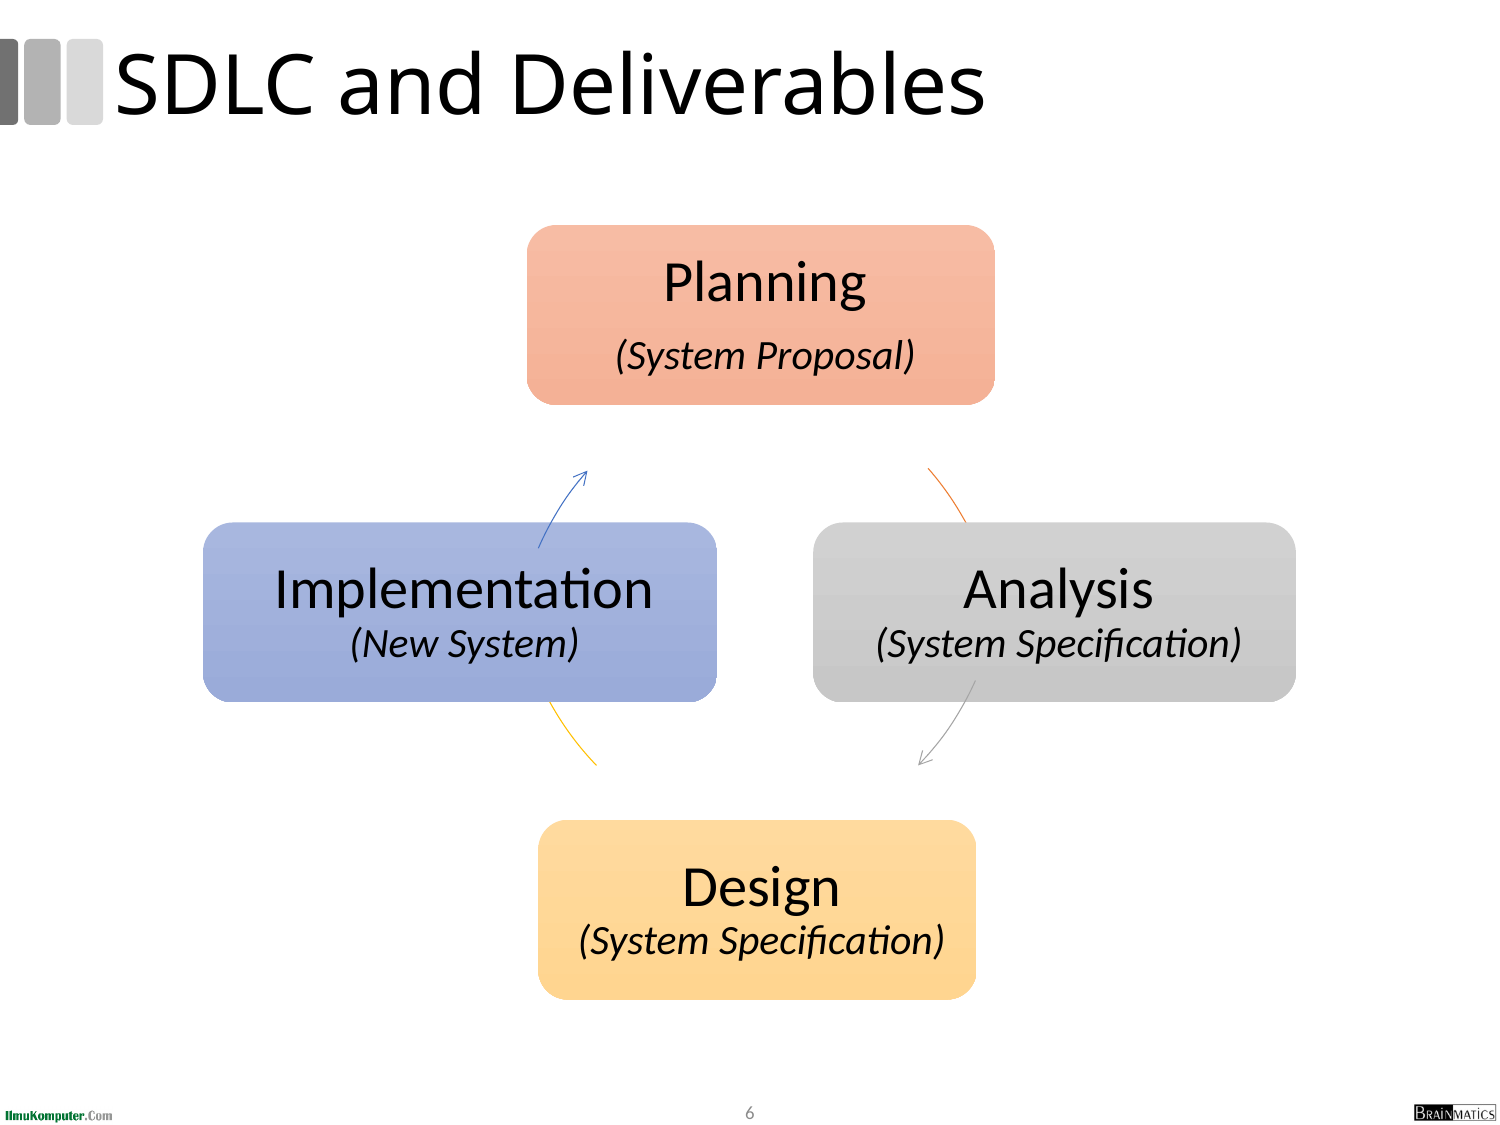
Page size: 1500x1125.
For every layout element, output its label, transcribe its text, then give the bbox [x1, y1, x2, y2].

slide_number 6 [581, 1100, 919, 1125]
picture [4, 1106, 113, 1125]
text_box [44, 224, 1455, 1000]
picture [1412, 1102, 1498, 1123]
title SDLC and Deliverables [99, 24, 1488, 150]
